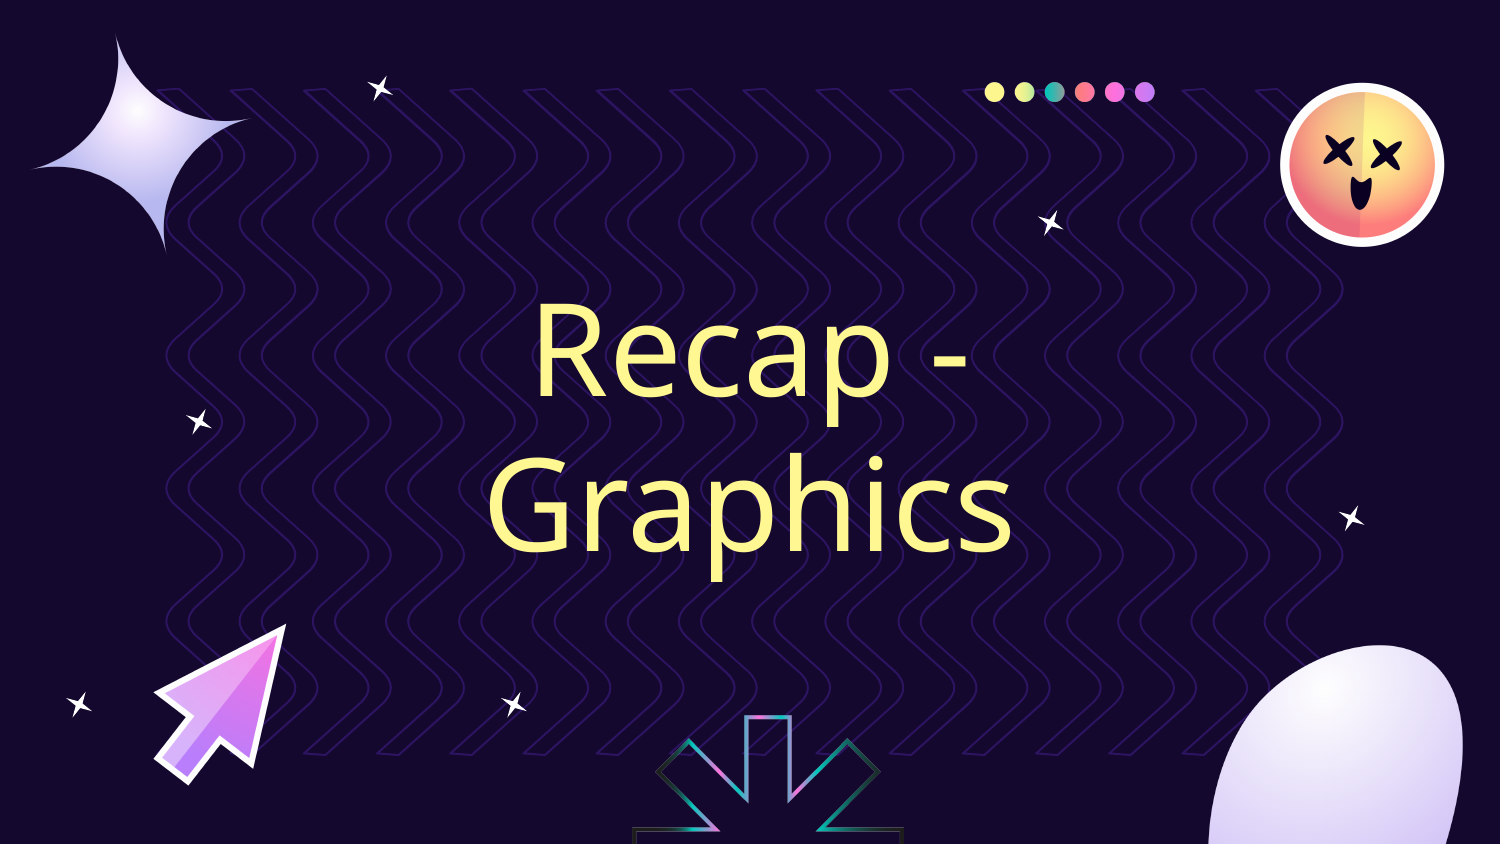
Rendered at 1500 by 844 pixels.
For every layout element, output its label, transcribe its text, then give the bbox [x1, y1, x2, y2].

title Recap - Graphics [277, 261, 1223, 583]
picture [1257, 53, 1476, 271]
picture [1115, 558, 1500, 844]
text_box [1037, 210, 1064, 236]
text_box [367, 75, 394, 102]
text_box [66, 691, 93, 718]
picture [602, 684, 958, 844]
picture [19, 26, 267, 274]
text_box [501, 691, 527, 718]
text_box [1338, 505, 1365, 532]
picture [973, 0, 1168, 187]
text_box [186, 408, 212, 435]
picture [129, 616, 318, 806]
